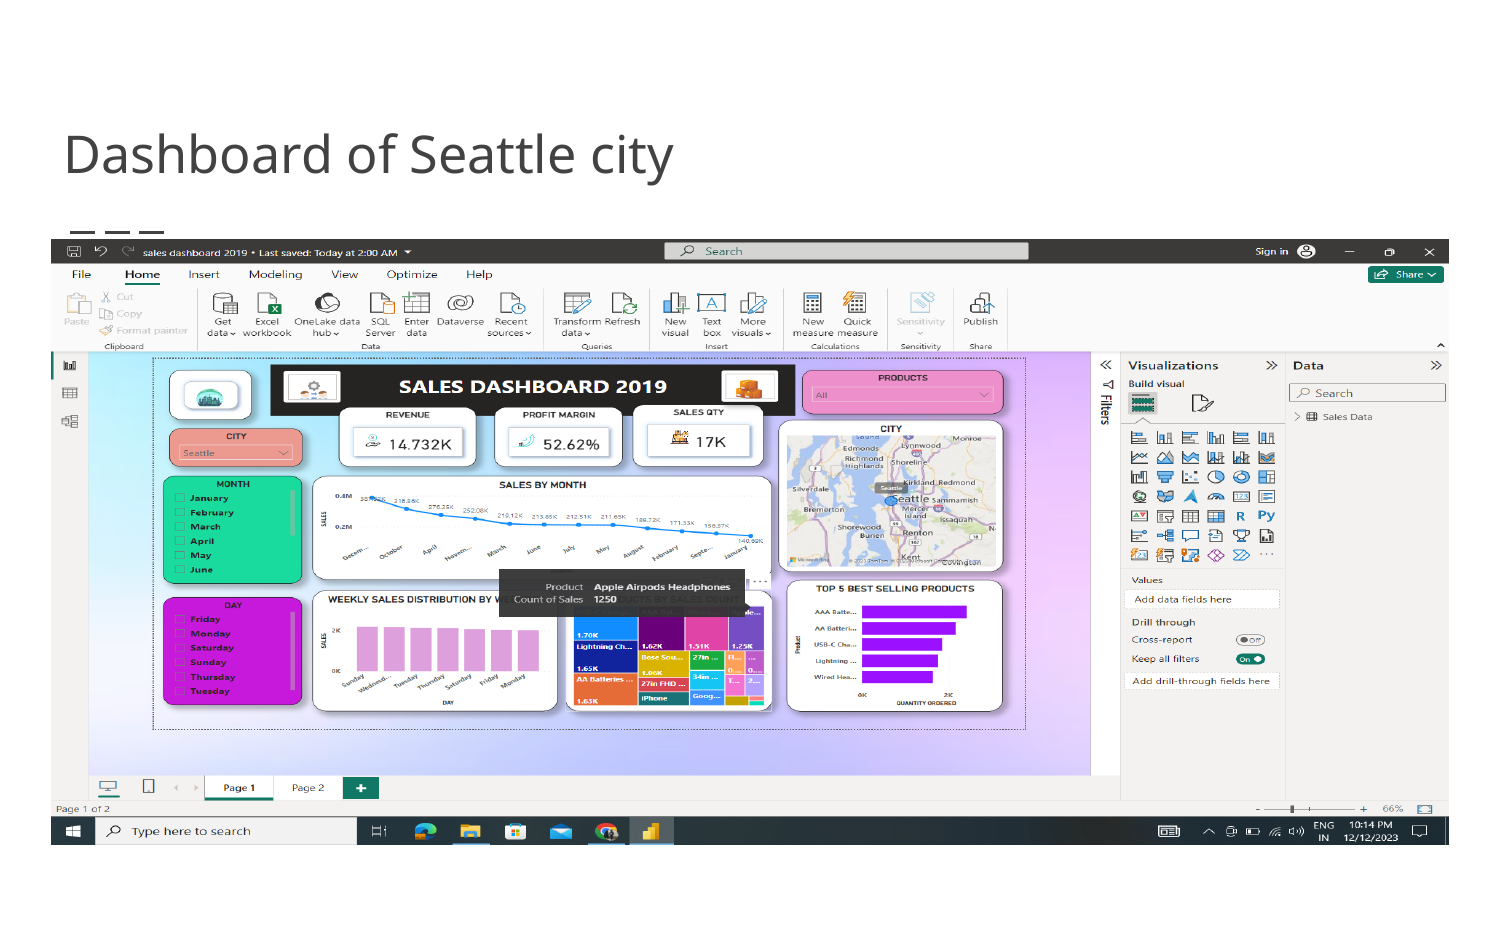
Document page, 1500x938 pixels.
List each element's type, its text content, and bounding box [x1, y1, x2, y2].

picture [50, 239, 1450, 845]
title Dashboard of Seattle city [51, 67, 1449, 202]
